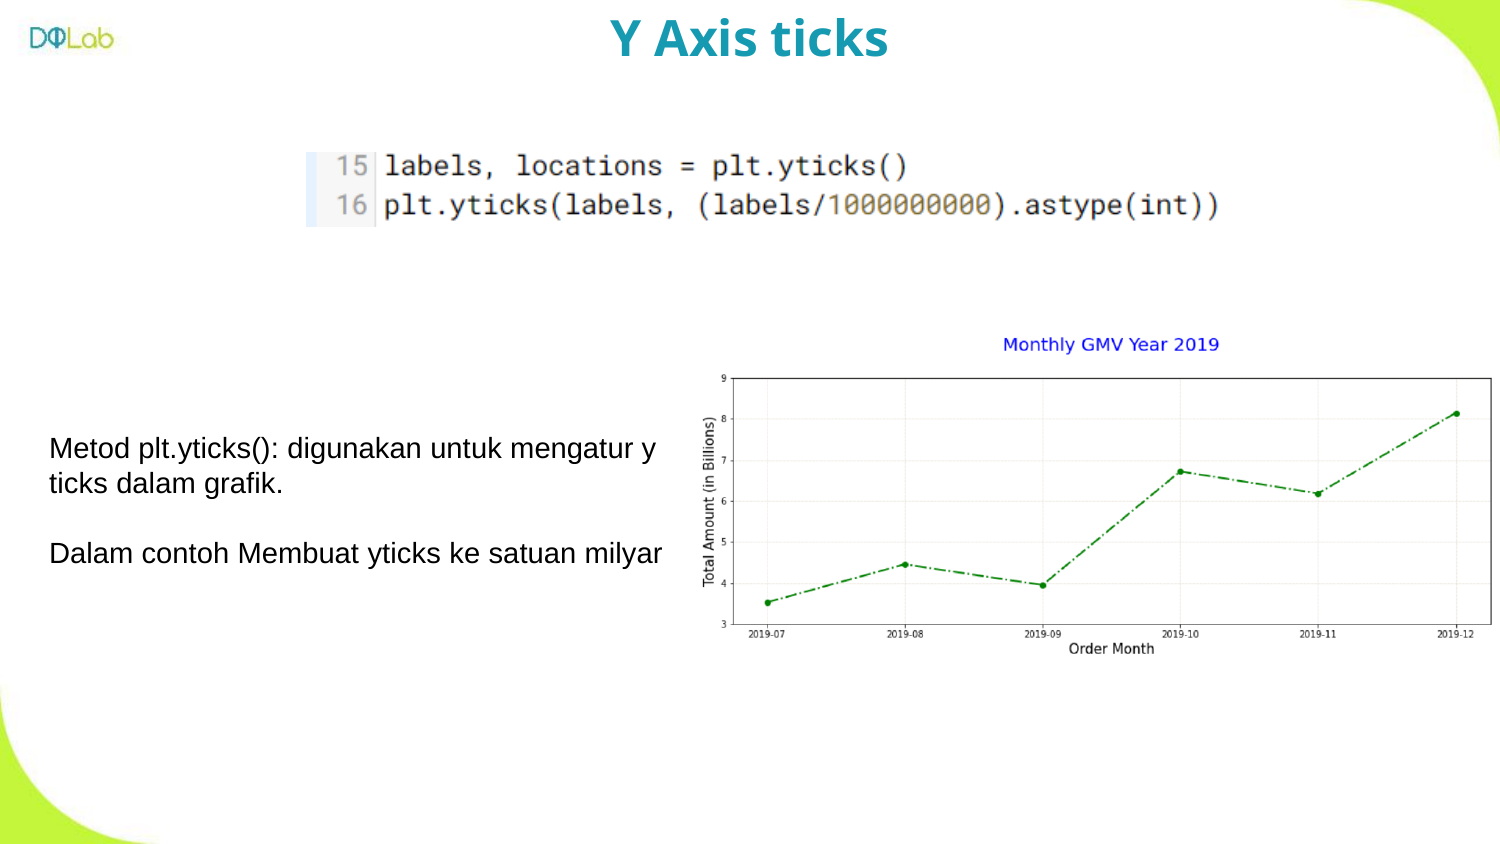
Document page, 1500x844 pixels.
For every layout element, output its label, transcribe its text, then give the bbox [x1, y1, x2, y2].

list Y Axis ticks [338, 0, 1162, 129]
picture [0, 0, 1500, 844]
text_box Metod plt.yticks(): digunakan untuk mengatur y ticks dalam grafik. Dalam contoh Membuat yticks ke satuan milyar [34, 421, 692, 577]
